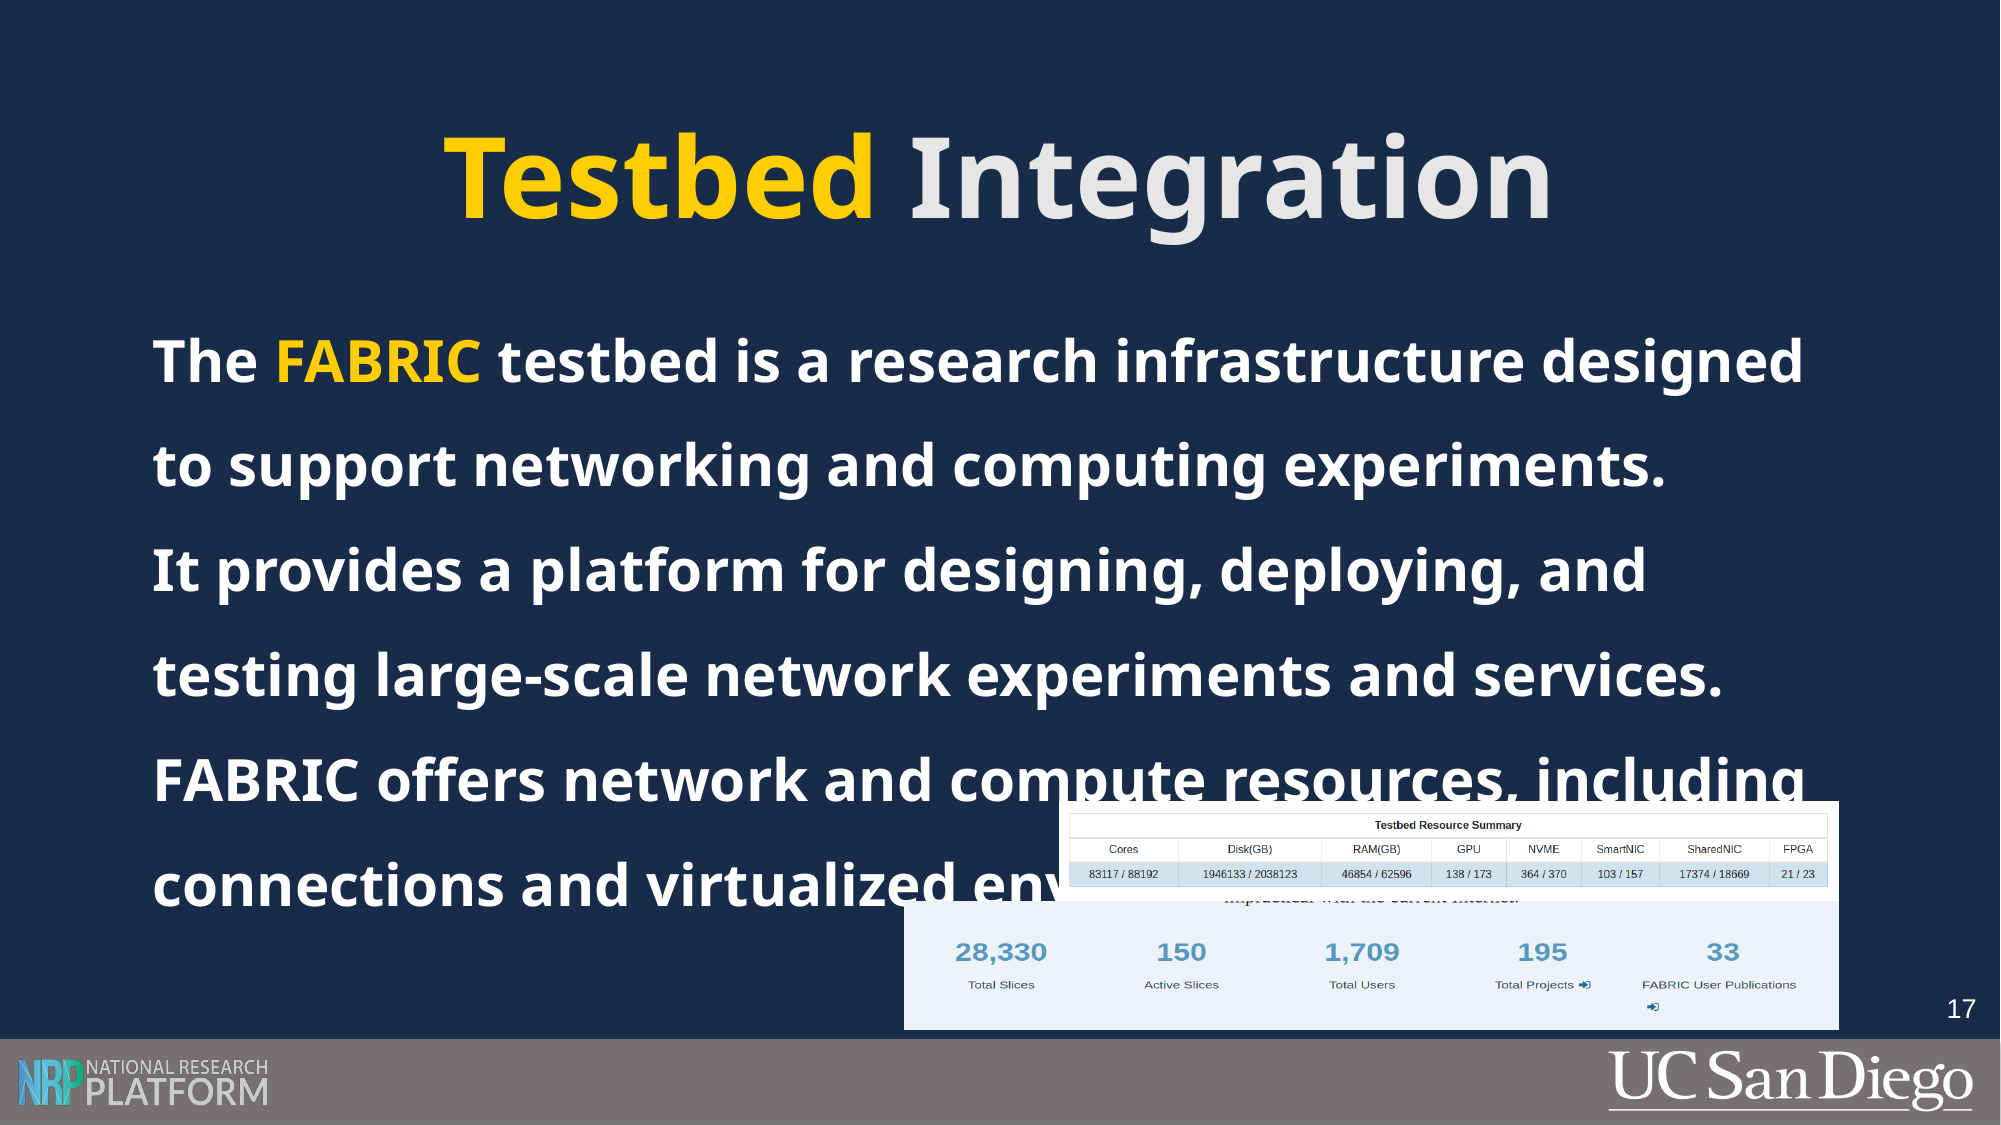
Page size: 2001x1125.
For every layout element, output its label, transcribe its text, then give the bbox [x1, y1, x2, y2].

text_box 17 [1871, 976, 1992, 1063]
picture [17, 1057, 268, 1108]
text_box Testbed Integration [137, 64, 1863, 281]
text_box The FABRIC testbed is a research infrastructure designed to support networking and computing experiments. It provides a platform for designing, deploying, and testing large-scale network experiments and services. FABRIC offers network and compute resources, including connections and virtualized environments. [137, 281, 1871, 1021]
picture [903, 801, 1840, 1030]
picture [1608, 1050, 1973, 1112]
text_box [0, 1037, 2000, 1125]
